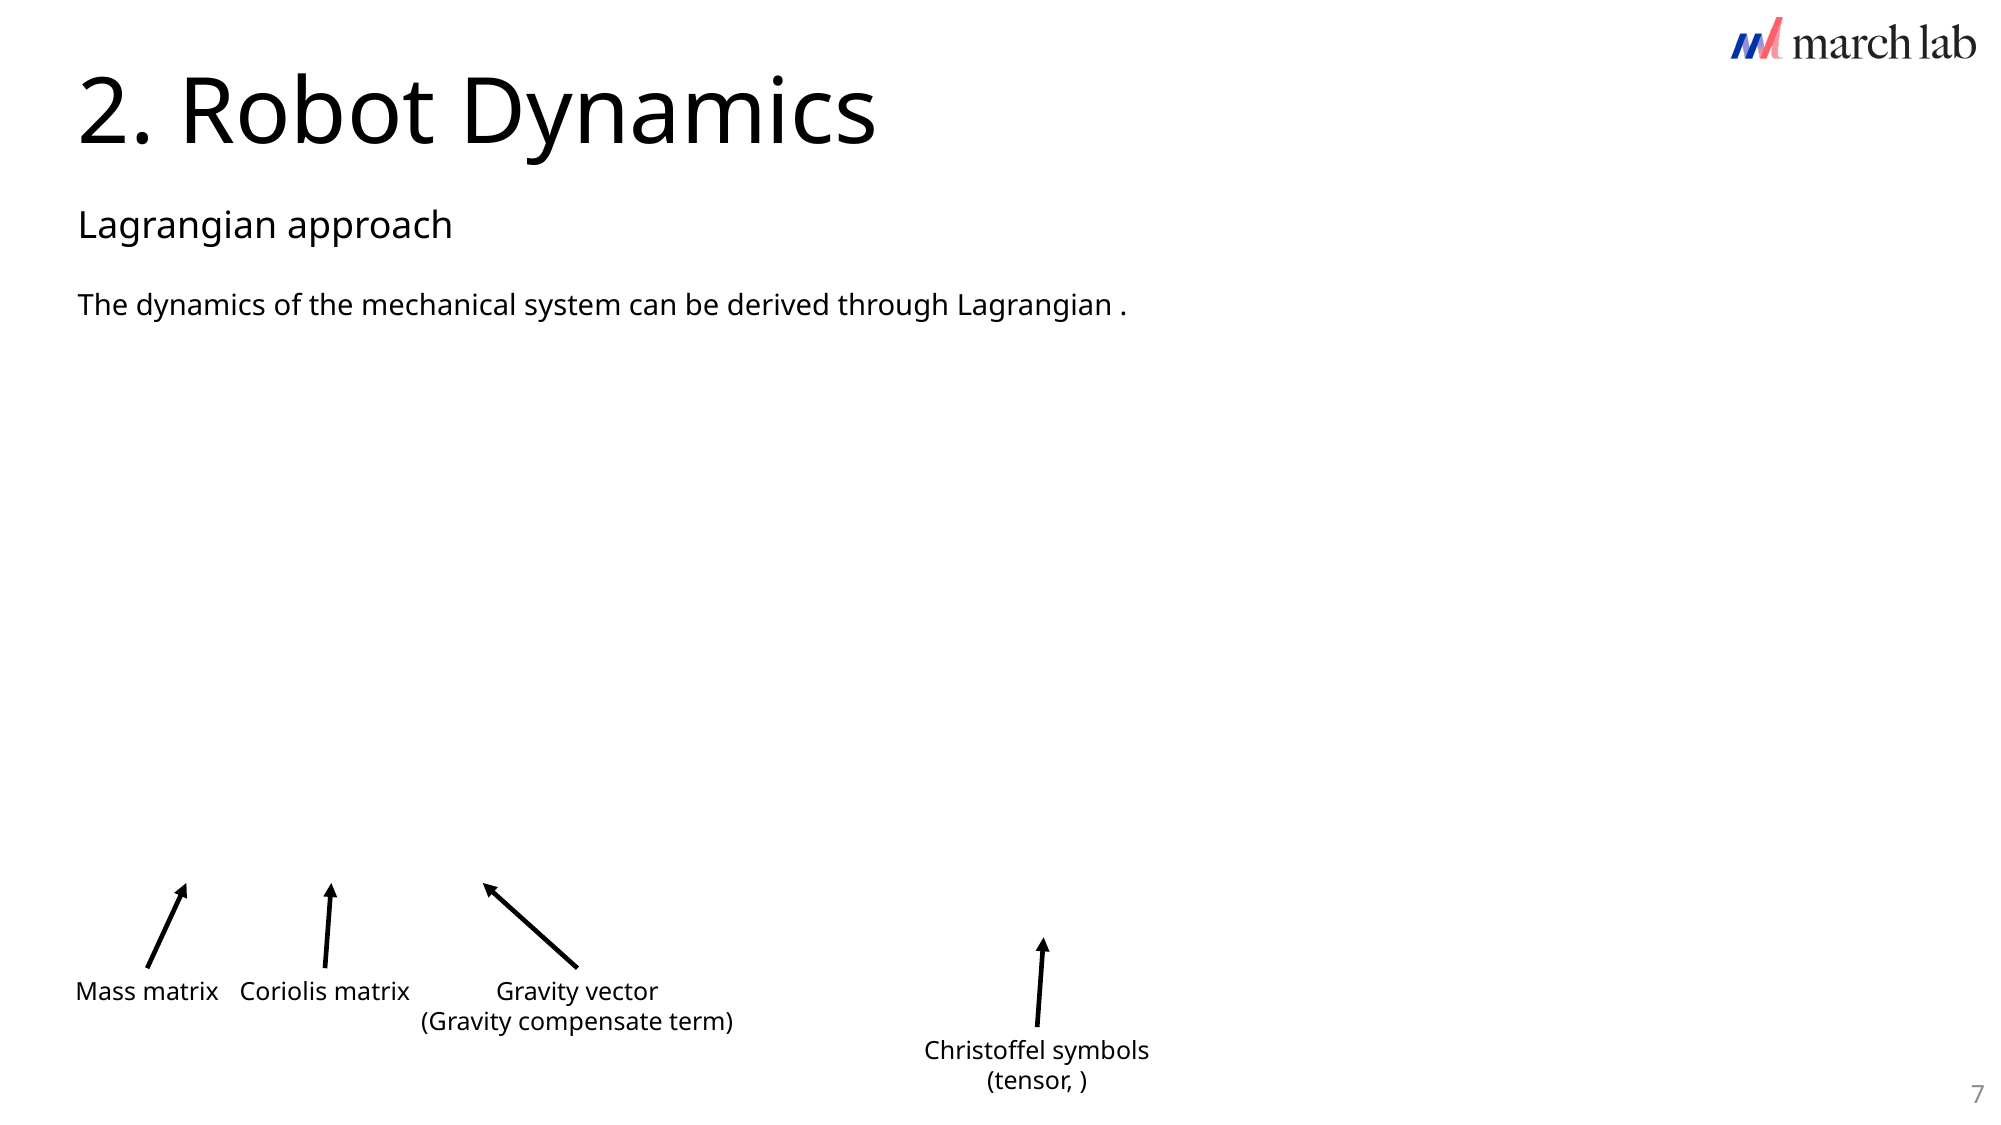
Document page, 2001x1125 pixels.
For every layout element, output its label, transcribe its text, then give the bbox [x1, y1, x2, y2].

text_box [1037, 937, 1044, 1028]
text_box Mass matrix [43, 968, 221, 1013]
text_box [147, 883, 187, 969]
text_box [324, 883, 332, 969]
text_box Coriolis matrix [221, 968, 385, 1013]
text_box Lagrangian approach [62, 194, 1872, 254]
slide_number 7 [1550, 1065, 2000, 1125]
text_box Gravity vector (Gravity compensate term) [385, 968, 770, 1043]
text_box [482, 883, 578, 969]
text_box 2. Robot Dynamics [62, 56, 1960, 194]
picture [1730, 17, 1976, 59]
